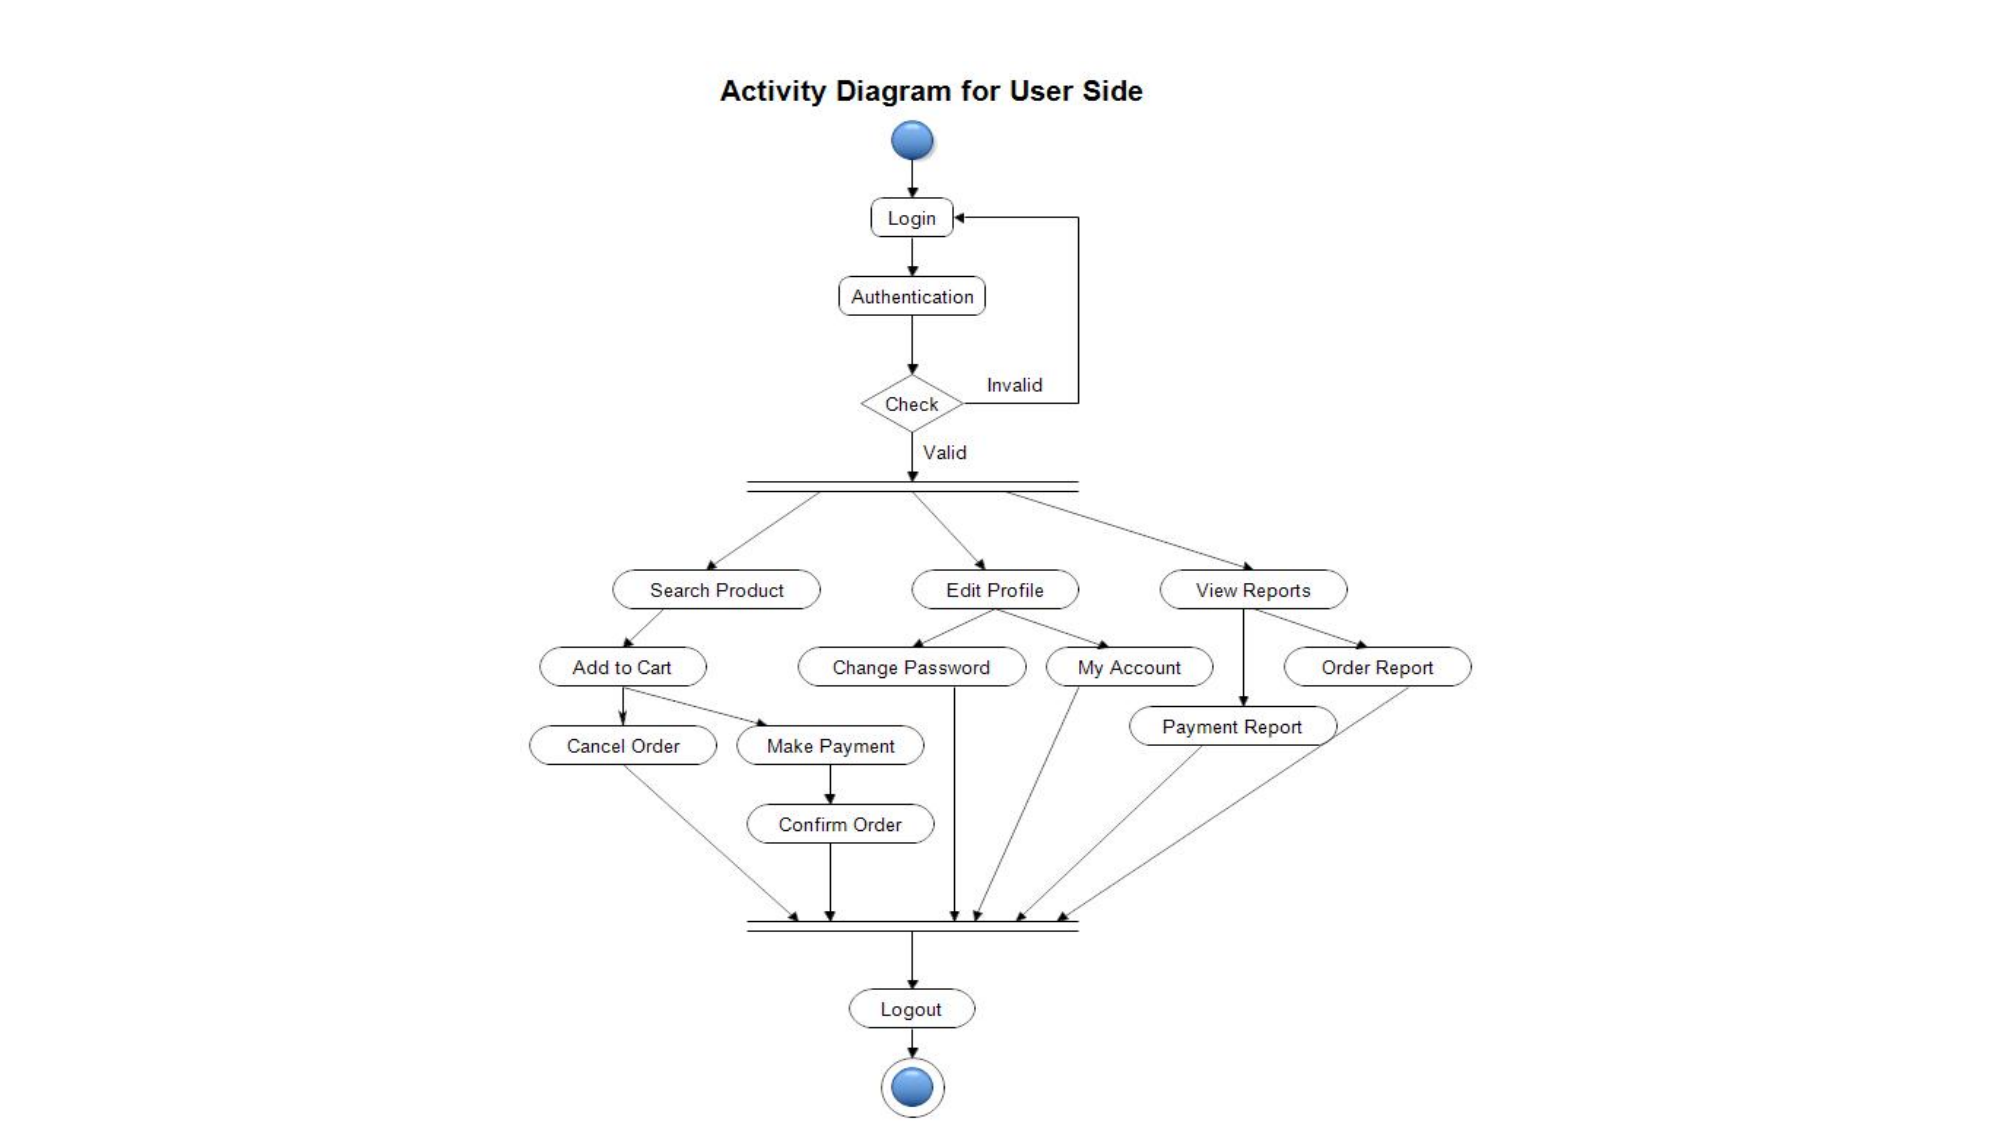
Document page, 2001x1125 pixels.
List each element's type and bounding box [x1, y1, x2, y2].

picture [519, 61, 1481, 1125]
